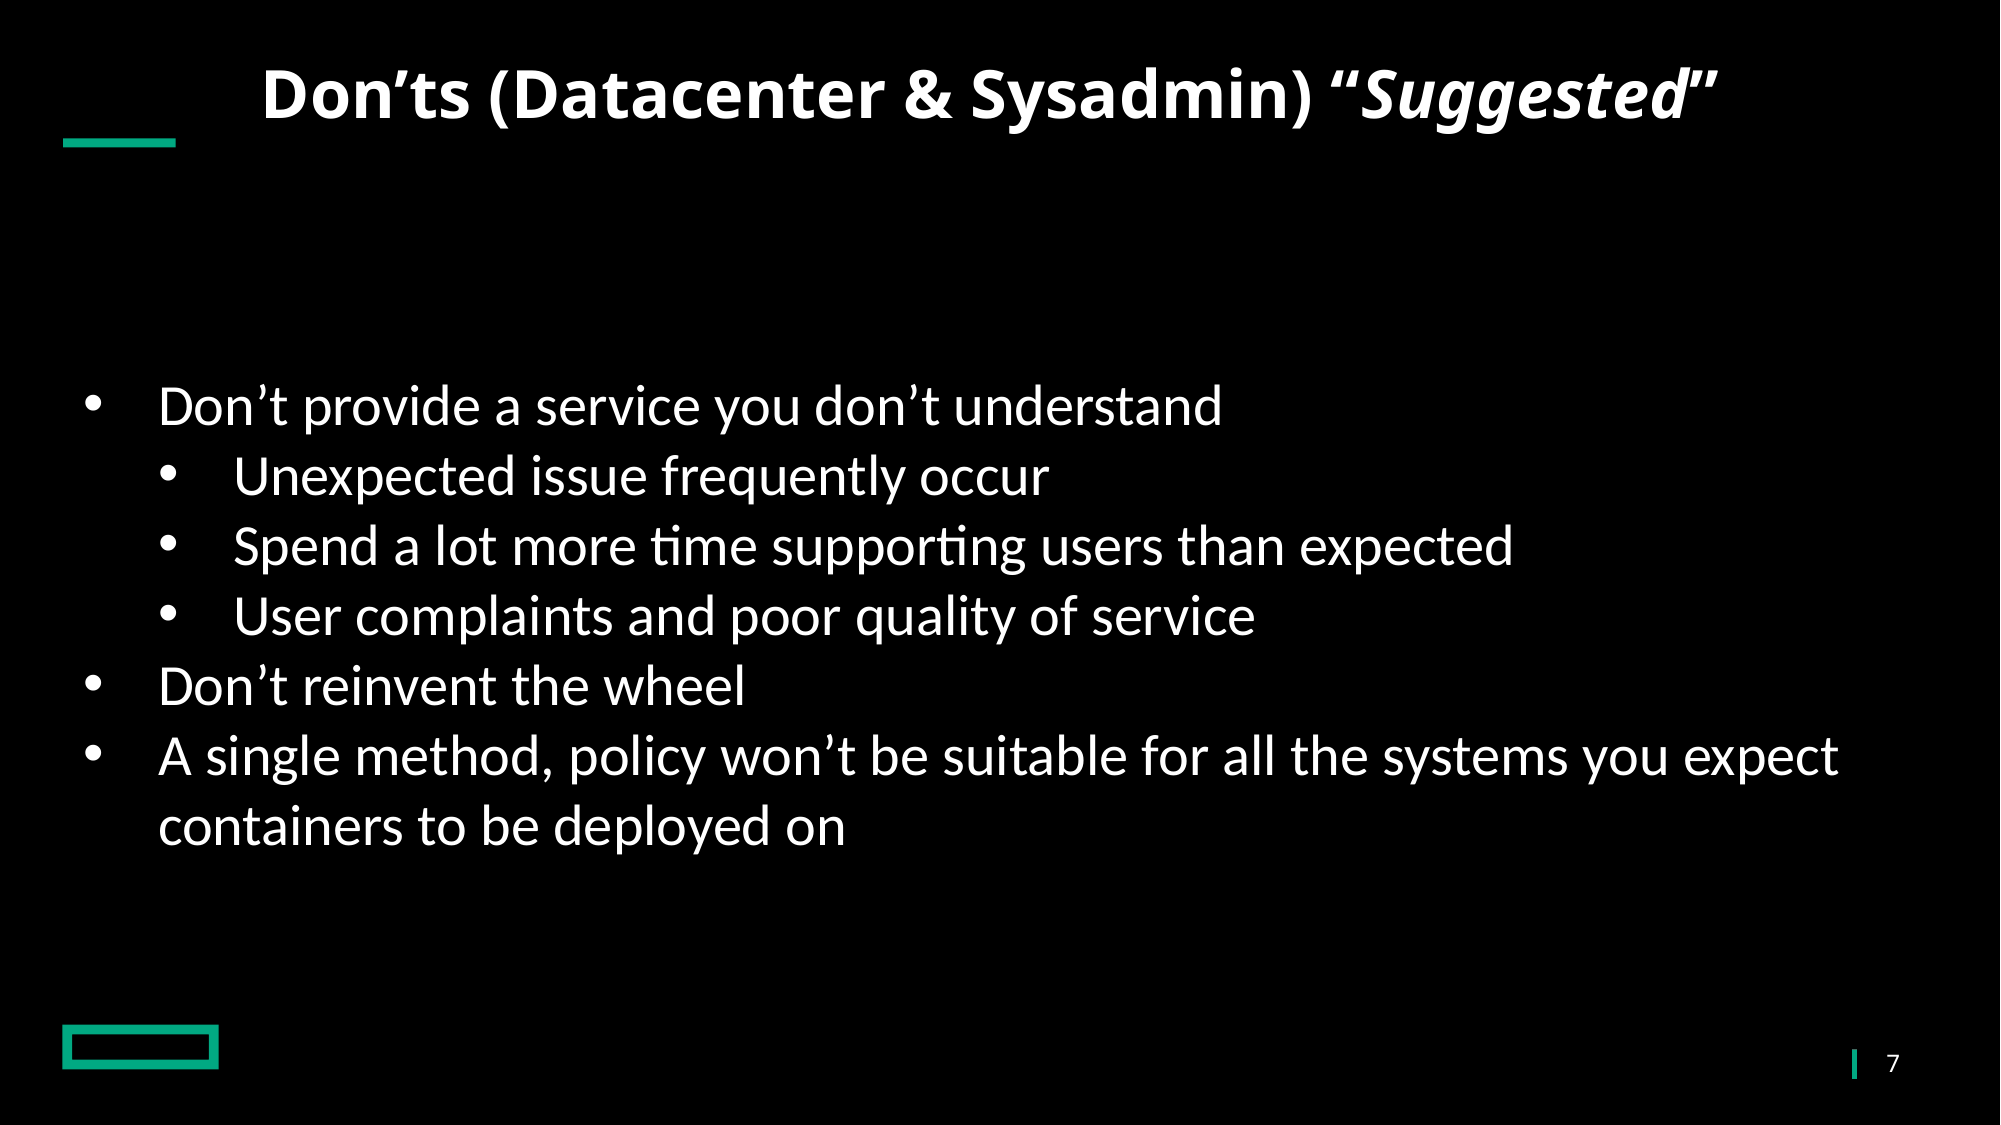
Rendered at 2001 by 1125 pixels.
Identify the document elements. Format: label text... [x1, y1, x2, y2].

picture [1852, 1043, 1857, 1079]
text_box Don’t provide a service you don’t understand​ Unexpected issue frequently occur​ Spend a lot more time supporting users than expected​ User complaints and poor quality of service​ Don’t reinvent the wheel​ A single method, policy won’t be suitable for all the systems you expect containers to be deployed on [68, 190, 1934, 1034]
title Don’ts (Datacenter & Sysadmin) “Suggested”​ [42, 60, 1938, 135]
slide_number 7 [1837, 1033, 1950, 1094]
